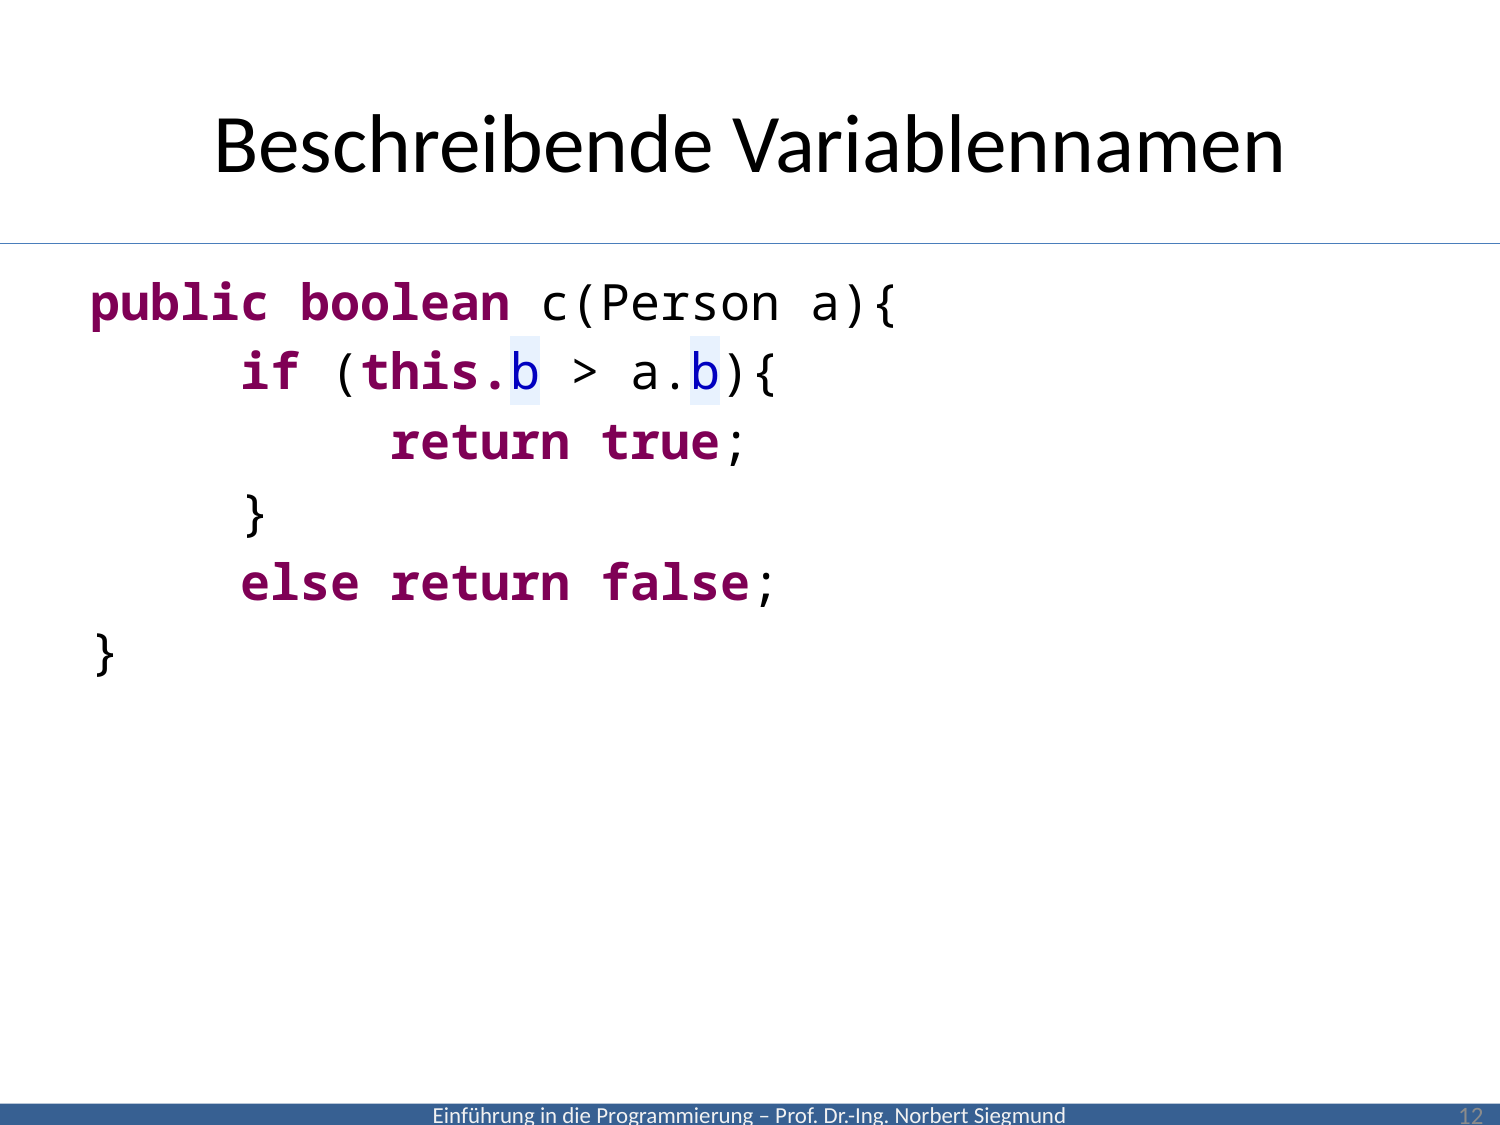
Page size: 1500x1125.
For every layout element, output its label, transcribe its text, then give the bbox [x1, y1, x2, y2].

list public boolean c(Person a){ if (this.b > a.b){ return true; } else return false; } [74, 262, 1495, 1104]
title Beschreibende Variablennamen [74, 44, 1426, 233]
slide_number 12 [1148, 1084, 1499, 1125]
